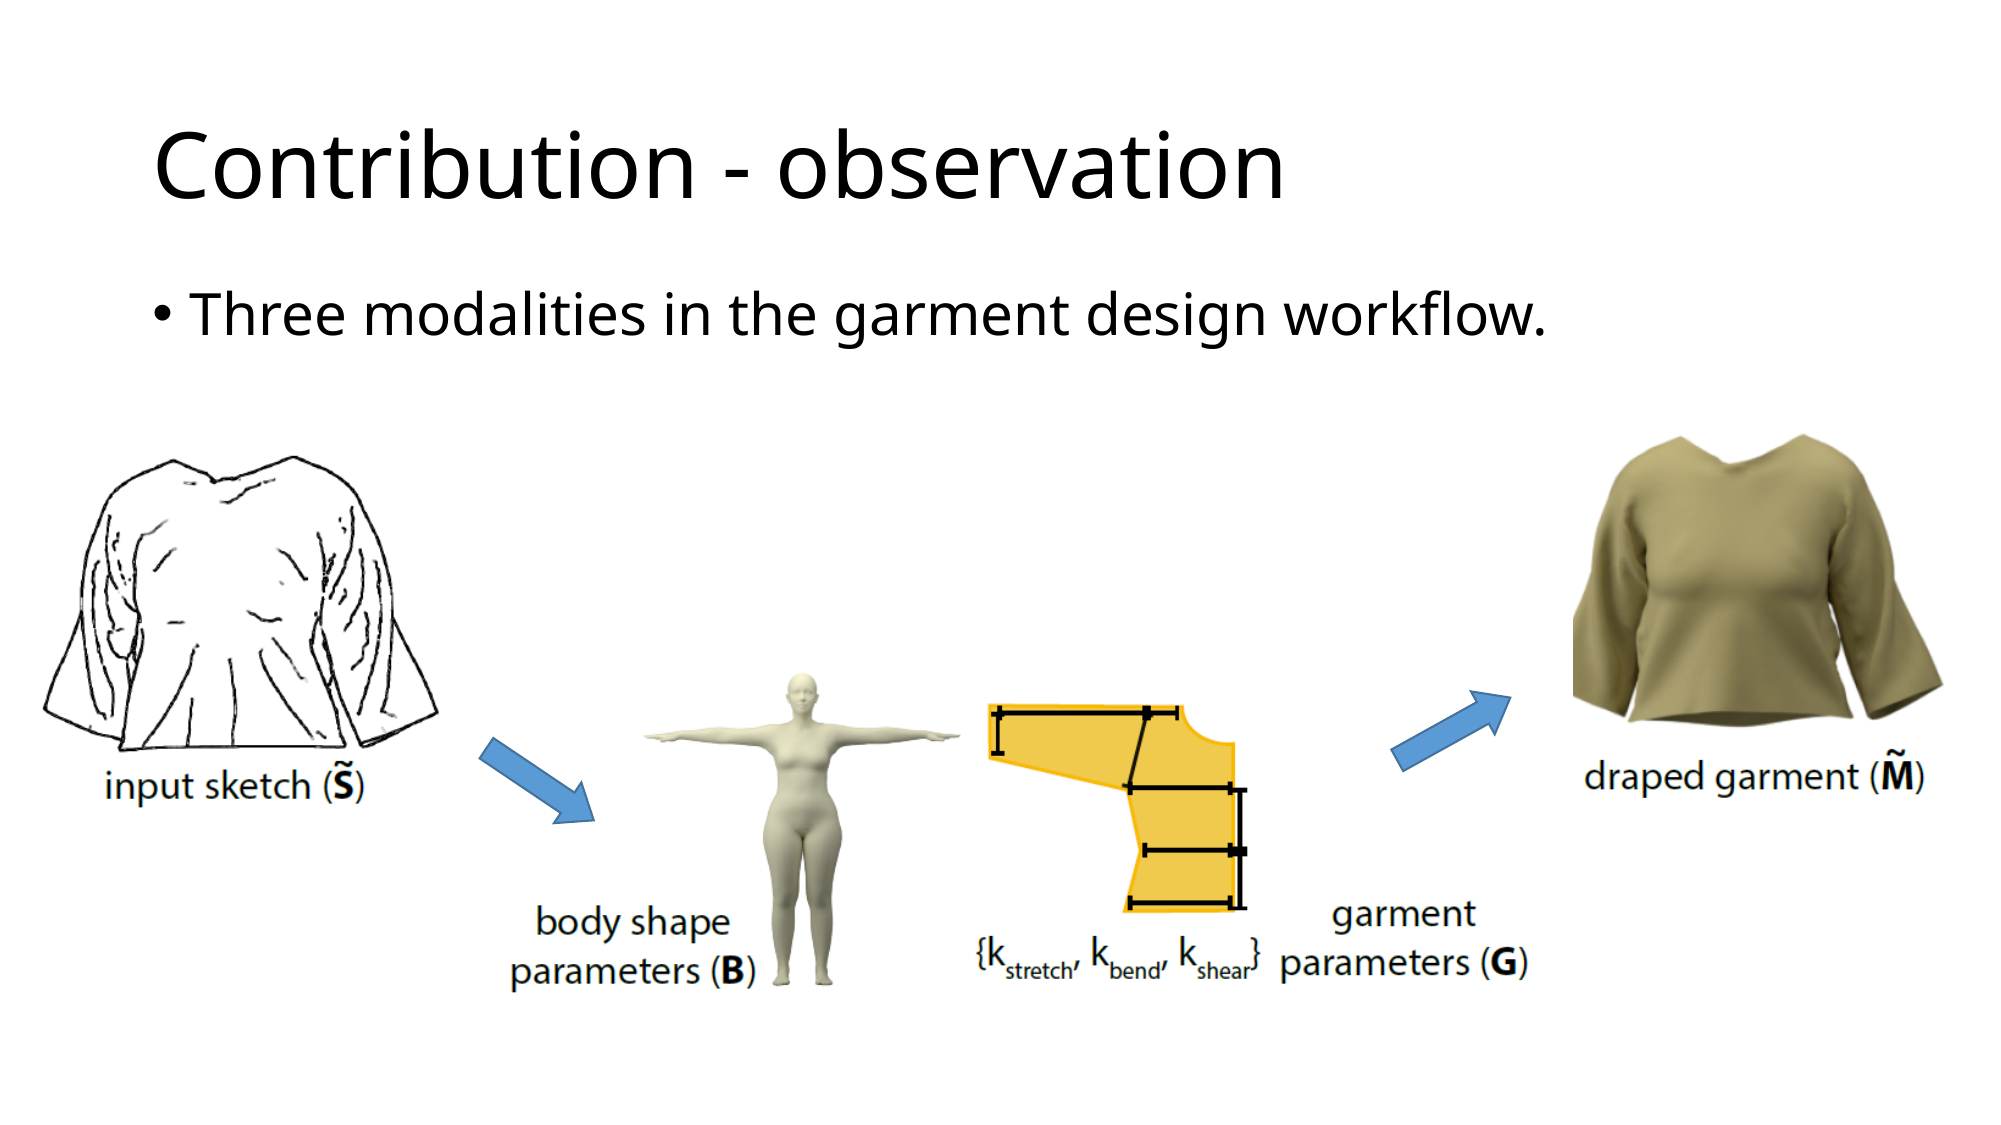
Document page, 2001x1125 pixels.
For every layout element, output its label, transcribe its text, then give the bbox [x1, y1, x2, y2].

text_box Three modalities in the garment design workflow. [137, 277, 1863, 992]
title Contribution - observation [137, 59, 1863, 277]
picture [37, 445, 445, 816]
text_box [478, 748, 485, 764]
picture [1573, 414, 1950, 820]
picture [485, 669, 1545, 1012]
